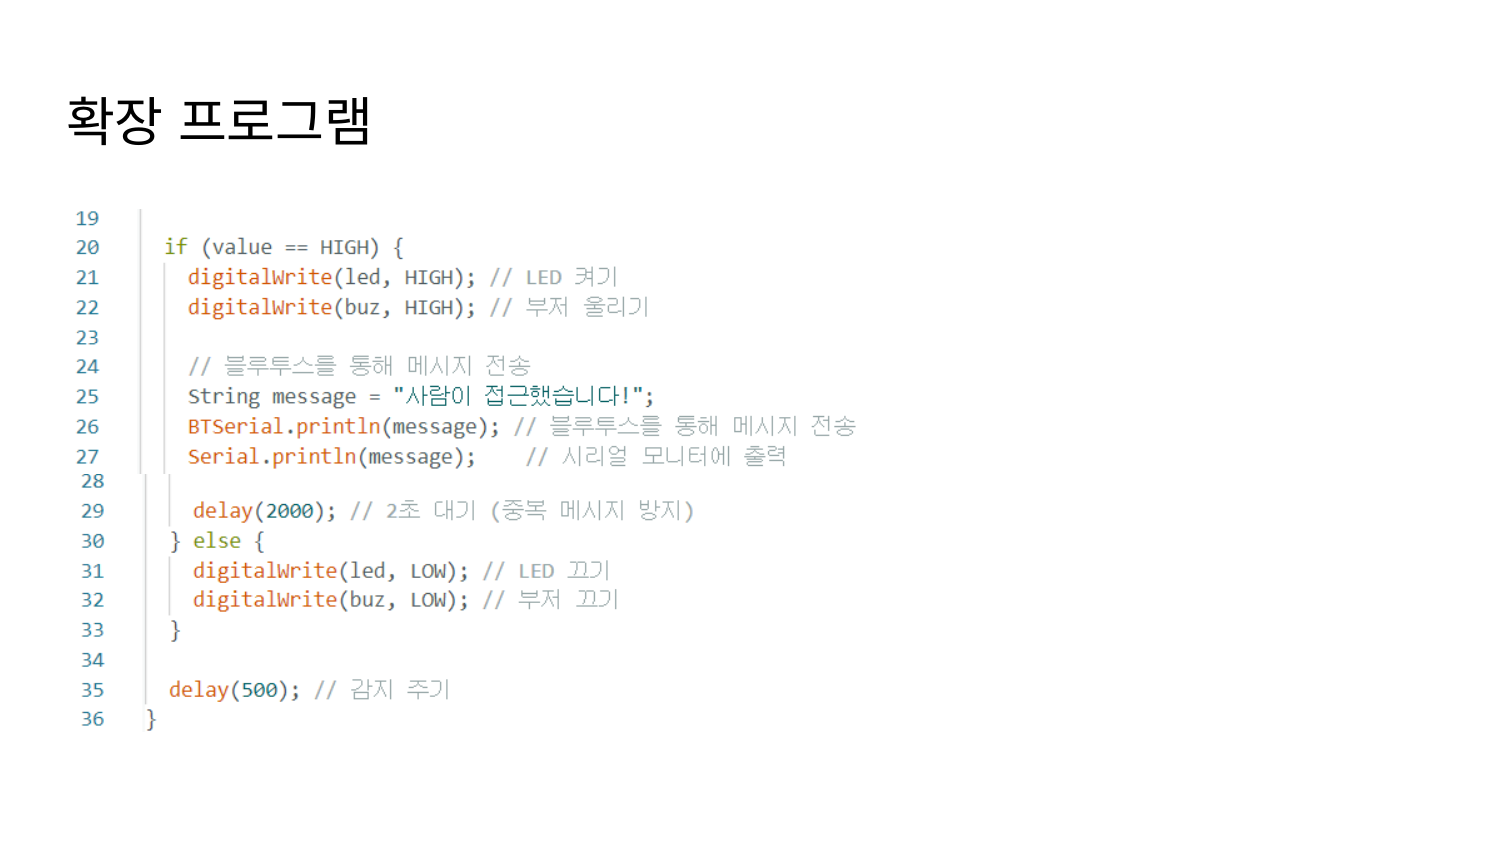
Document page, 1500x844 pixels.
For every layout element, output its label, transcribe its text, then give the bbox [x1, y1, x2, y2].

picture [50, 209, 917, 733]
title 확장 프로그램 [51, 72, 1449, 167]
